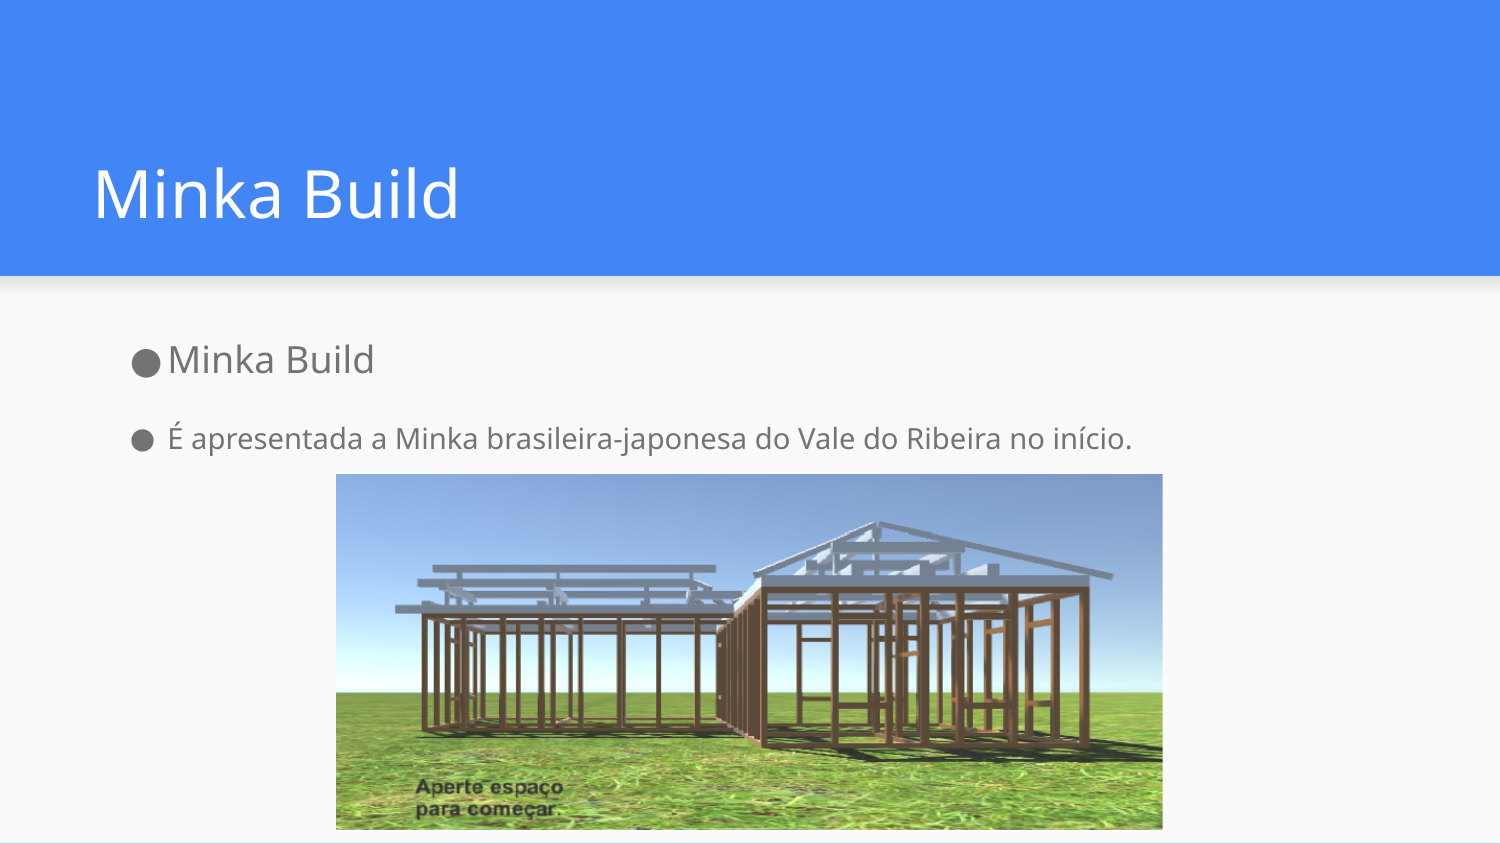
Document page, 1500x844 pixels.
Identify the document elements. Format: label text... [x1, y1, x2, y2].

title Minka Build [77, 121, 1427, 248]
list Minka Build É apresentada a Minka brasileira-japonesa do Vale do Ribeira no início. [77, 314, 1427, 760]
picture [336, 473, 1164, 832]
